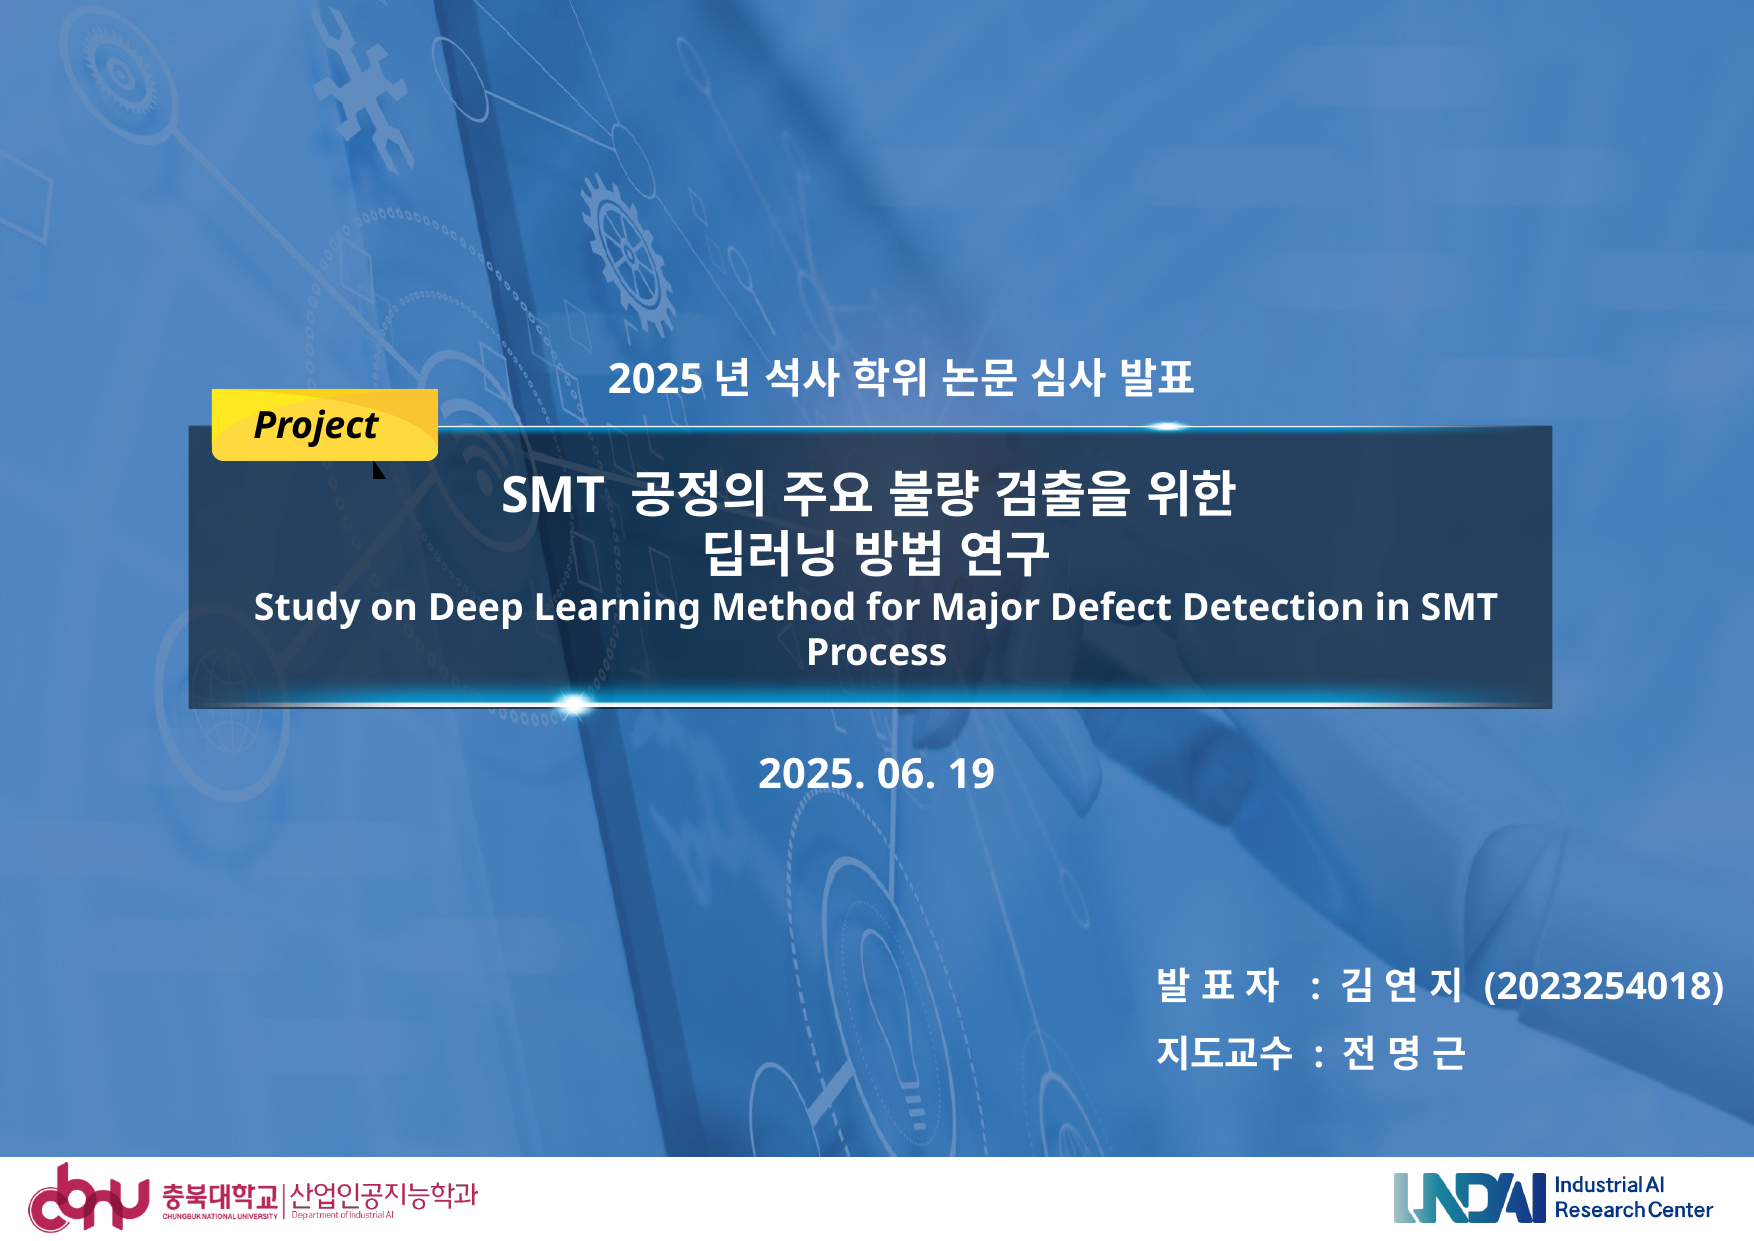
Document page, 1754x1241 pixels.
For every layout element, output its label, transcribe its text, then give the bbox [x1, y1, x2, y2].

picture [28, 1162, 495, 1233]
picture [0, 0, 1754, 1157]
text_box 발 표 자 : 김 연 지 (2023254018) 지도교수 : 전 명 근 [1111, 932, 1754, 1082]
text_box 2025년 석사 학위 논문 심사 발표 [463, 344, 1341, 406]
text_box 2025. 06. 19 [438, 760, 1316, 804]
text_box SMT 공정의 주요 불량 검출을 위한 딥러닝 방법 연구 Study on Deep Learning Method for Major Defect Detection in SMT Process [232, 462, 1522, 648]
picture [1394, 1165, 1726, 1235]
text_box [211, 388, 439, 461]
text_box [188, 447, 1553, 648]
